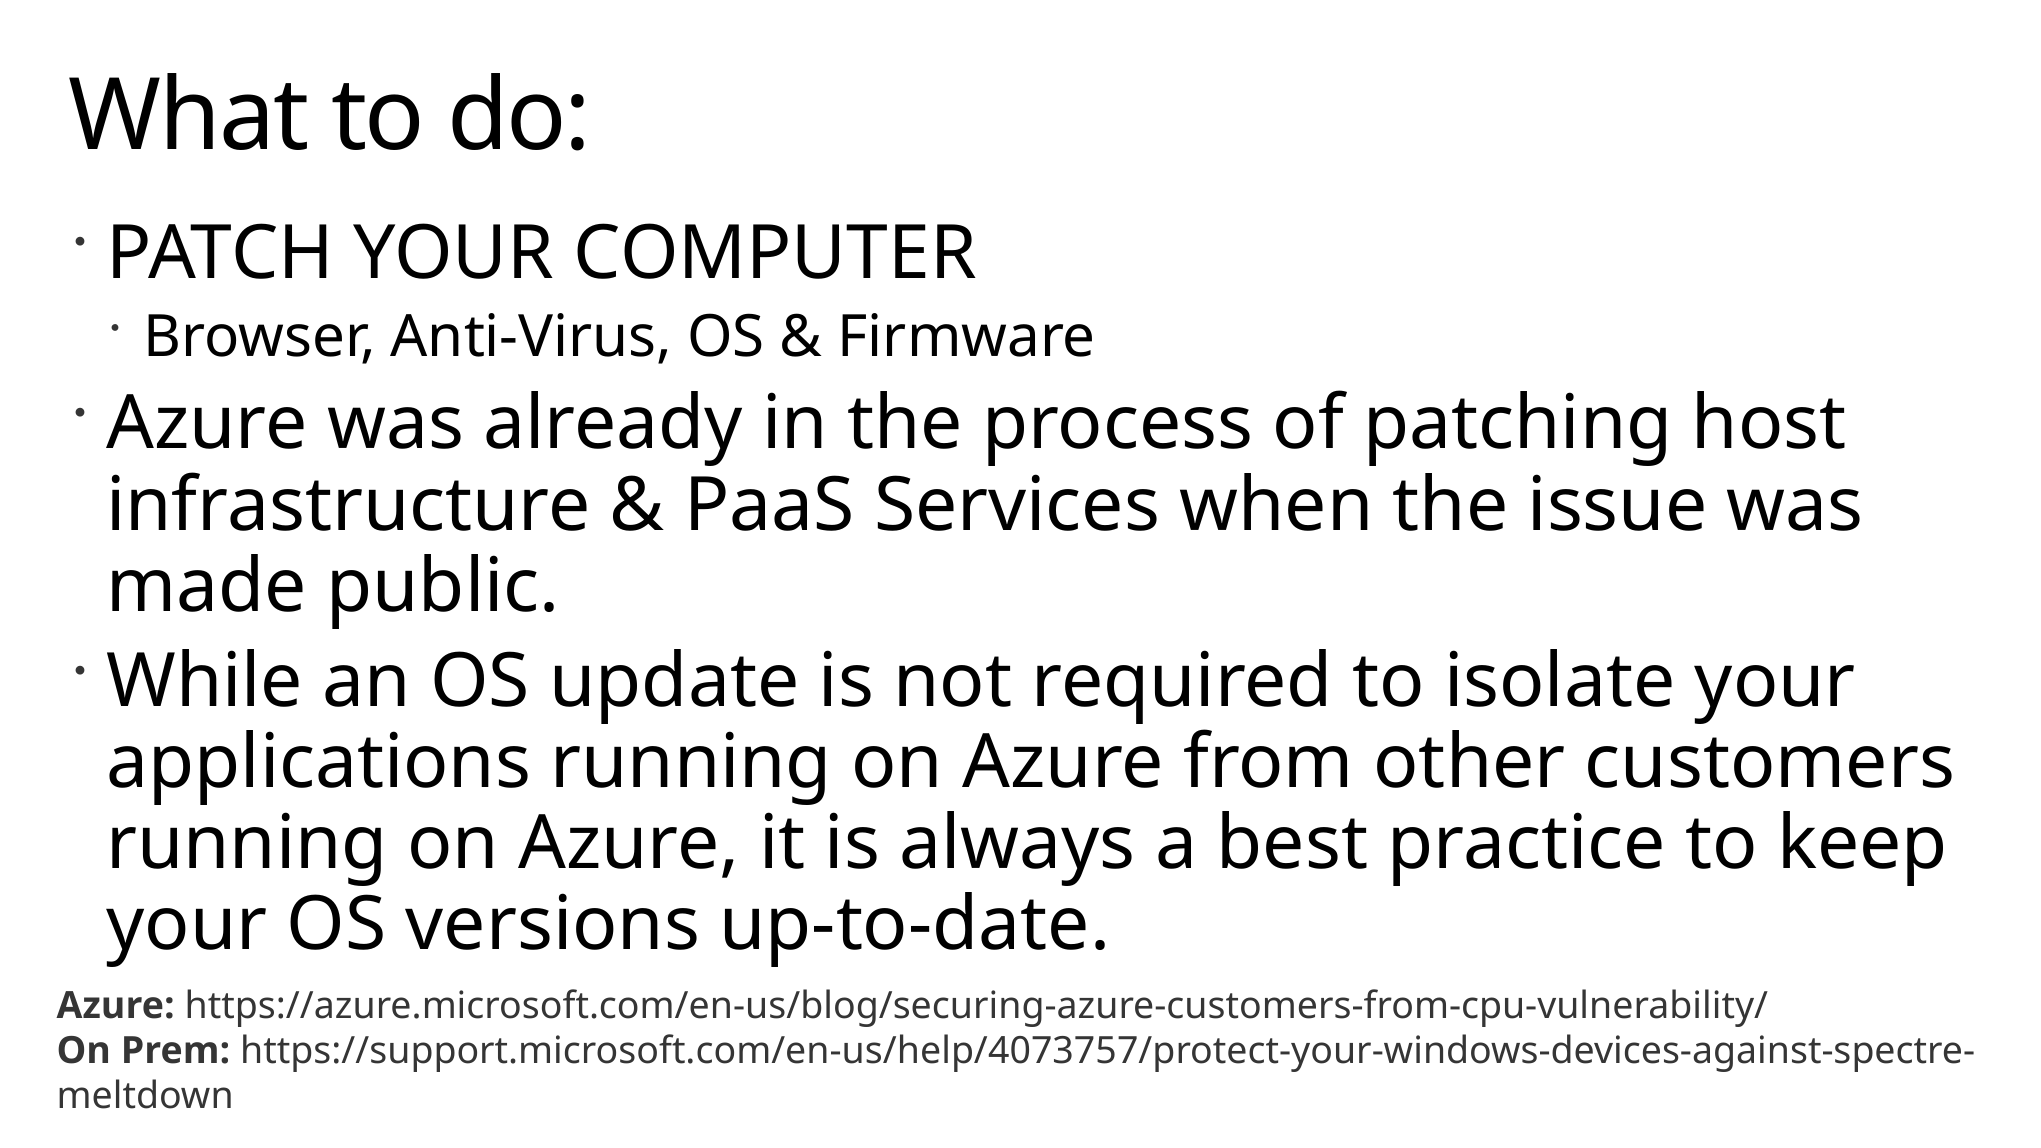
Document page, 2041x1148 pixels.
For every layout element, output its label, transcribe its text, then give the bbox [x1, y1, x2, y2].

text_box Azure: https://azure.microsoft.com/en-us/blog/securing-azure-customers-from-cpu-vulnerability/ On Prem: https://support.microsoft.com/en-us/help/4073757/protect-your-windows-devices-against-spectre-meltdown [41, 973, 2017, 1124]
title What to do: [45, 48, 1996, 198]
list PATCH YOUR COMPUTER Browser, Anti-Virus, OS & Firmware Azure was already in the process of patching host infrastructure & PaaS Services when the issue was made public. While an OS update is not required to isolate your applications running on Azure from other customers running on Azure, it is always a best practice to keep your OS versions up-to-date. [45, 198, 1996, 973]
